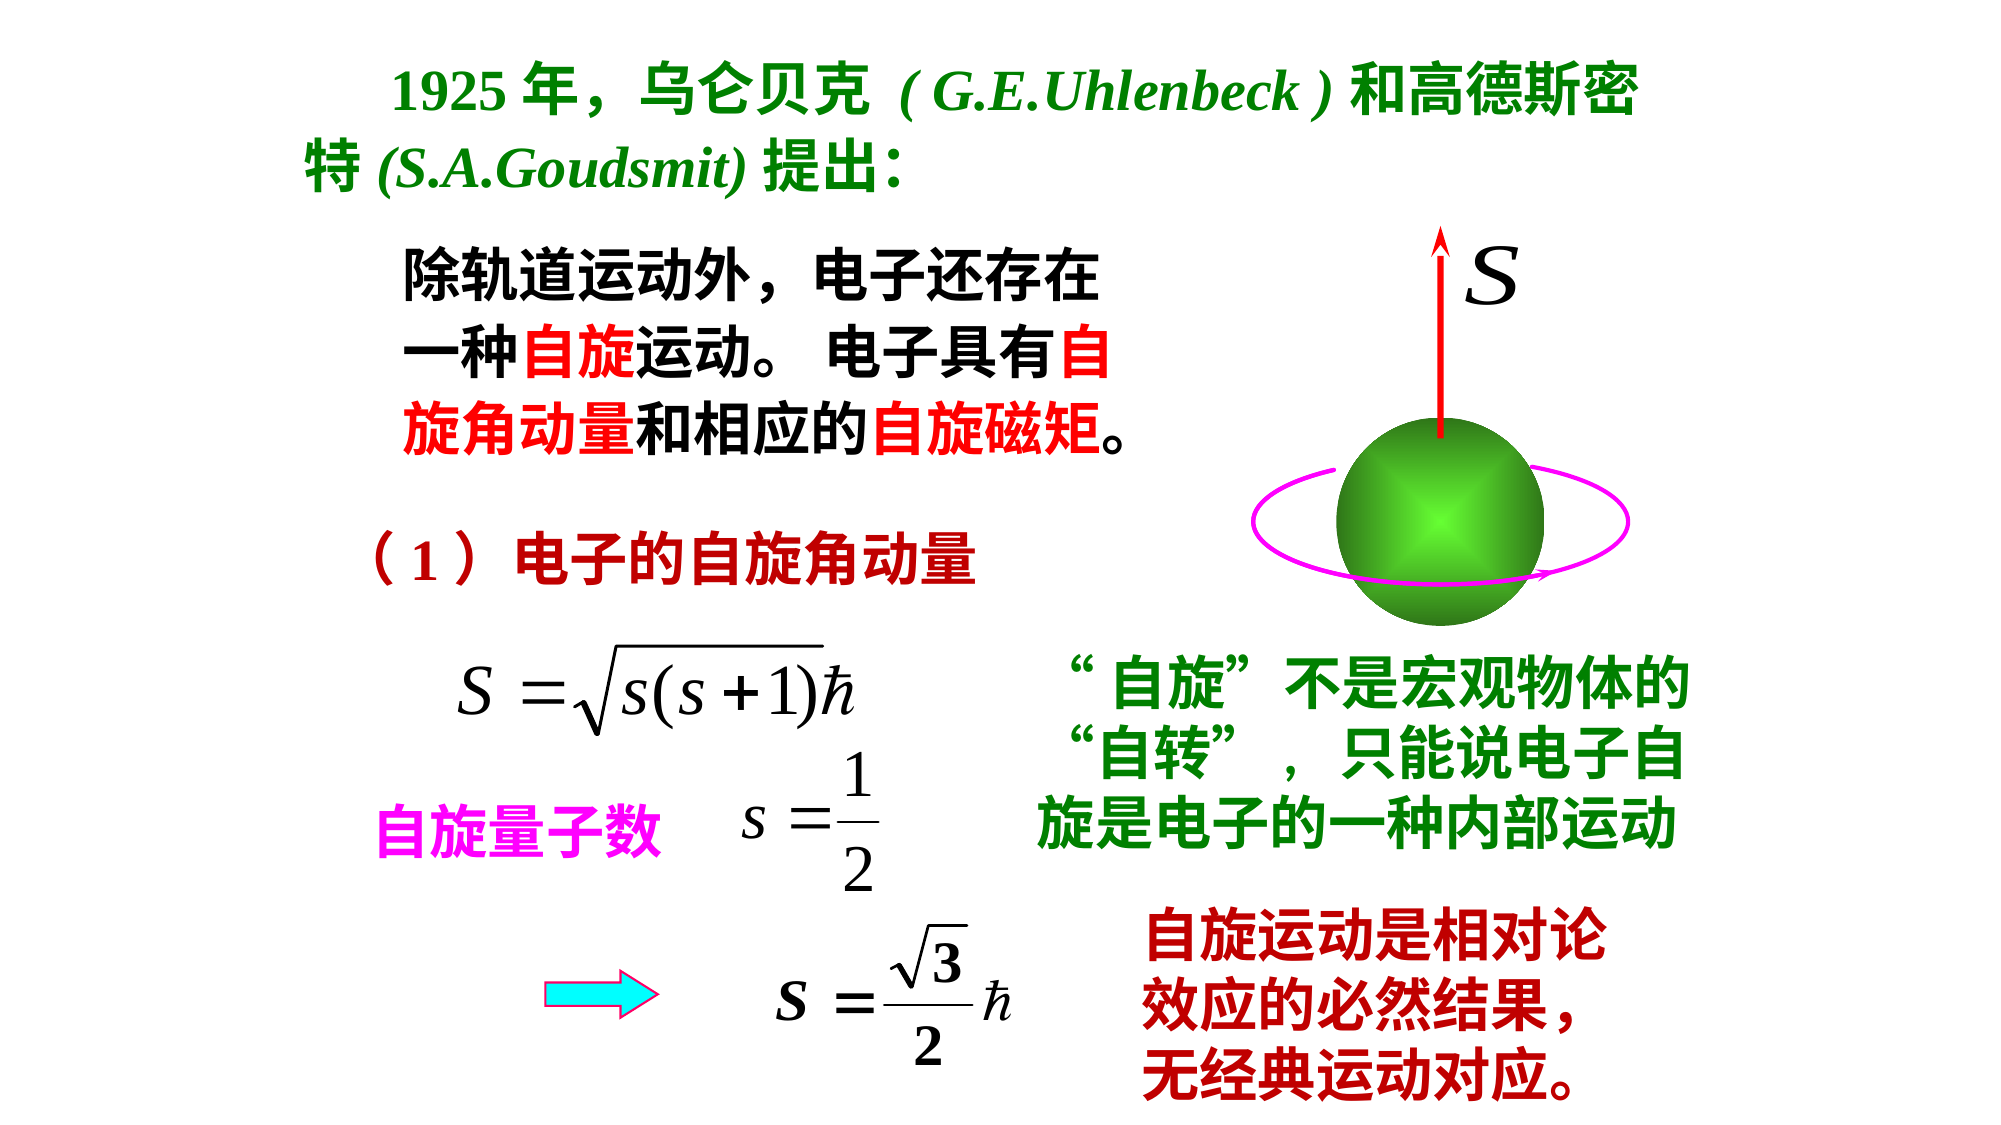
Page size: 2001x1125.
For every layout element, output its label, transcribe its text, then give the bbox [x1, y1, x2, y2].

text_box 除轨道运动外，电子还存在一种自旋运动。 电子具有自旋角动量和相应的自旋磁矩。 [387, 223, 1138, 469]
text_box 1925年，乌仑贝克 ( G.E.Uhlenbeck )和高德斯密特(S.A.Goudsmit)提出： [288, 37, 1664, 207]
text_box [545, 970, 658, 1018]
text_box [445, 630, 870, 751]
text_box （1）电子的自旋角动量 [323, 514, 993, 600]
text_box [762, 912, 1022, 1076]
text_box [1253, 202, 1629, 626]
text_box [730, 732, 893, 906]
text_box 自旋运动是相对论效应的必然结果，无经典运动对应。 [1126, 890, 1664, 1116]
text_box 自旋量子数 [356, 787, 678, 873]
text_box “自旋”不是宏观物体的“自转”, 只能说电子自旋是电子的一种内部运动 [1022, 638, 1728, 864]
